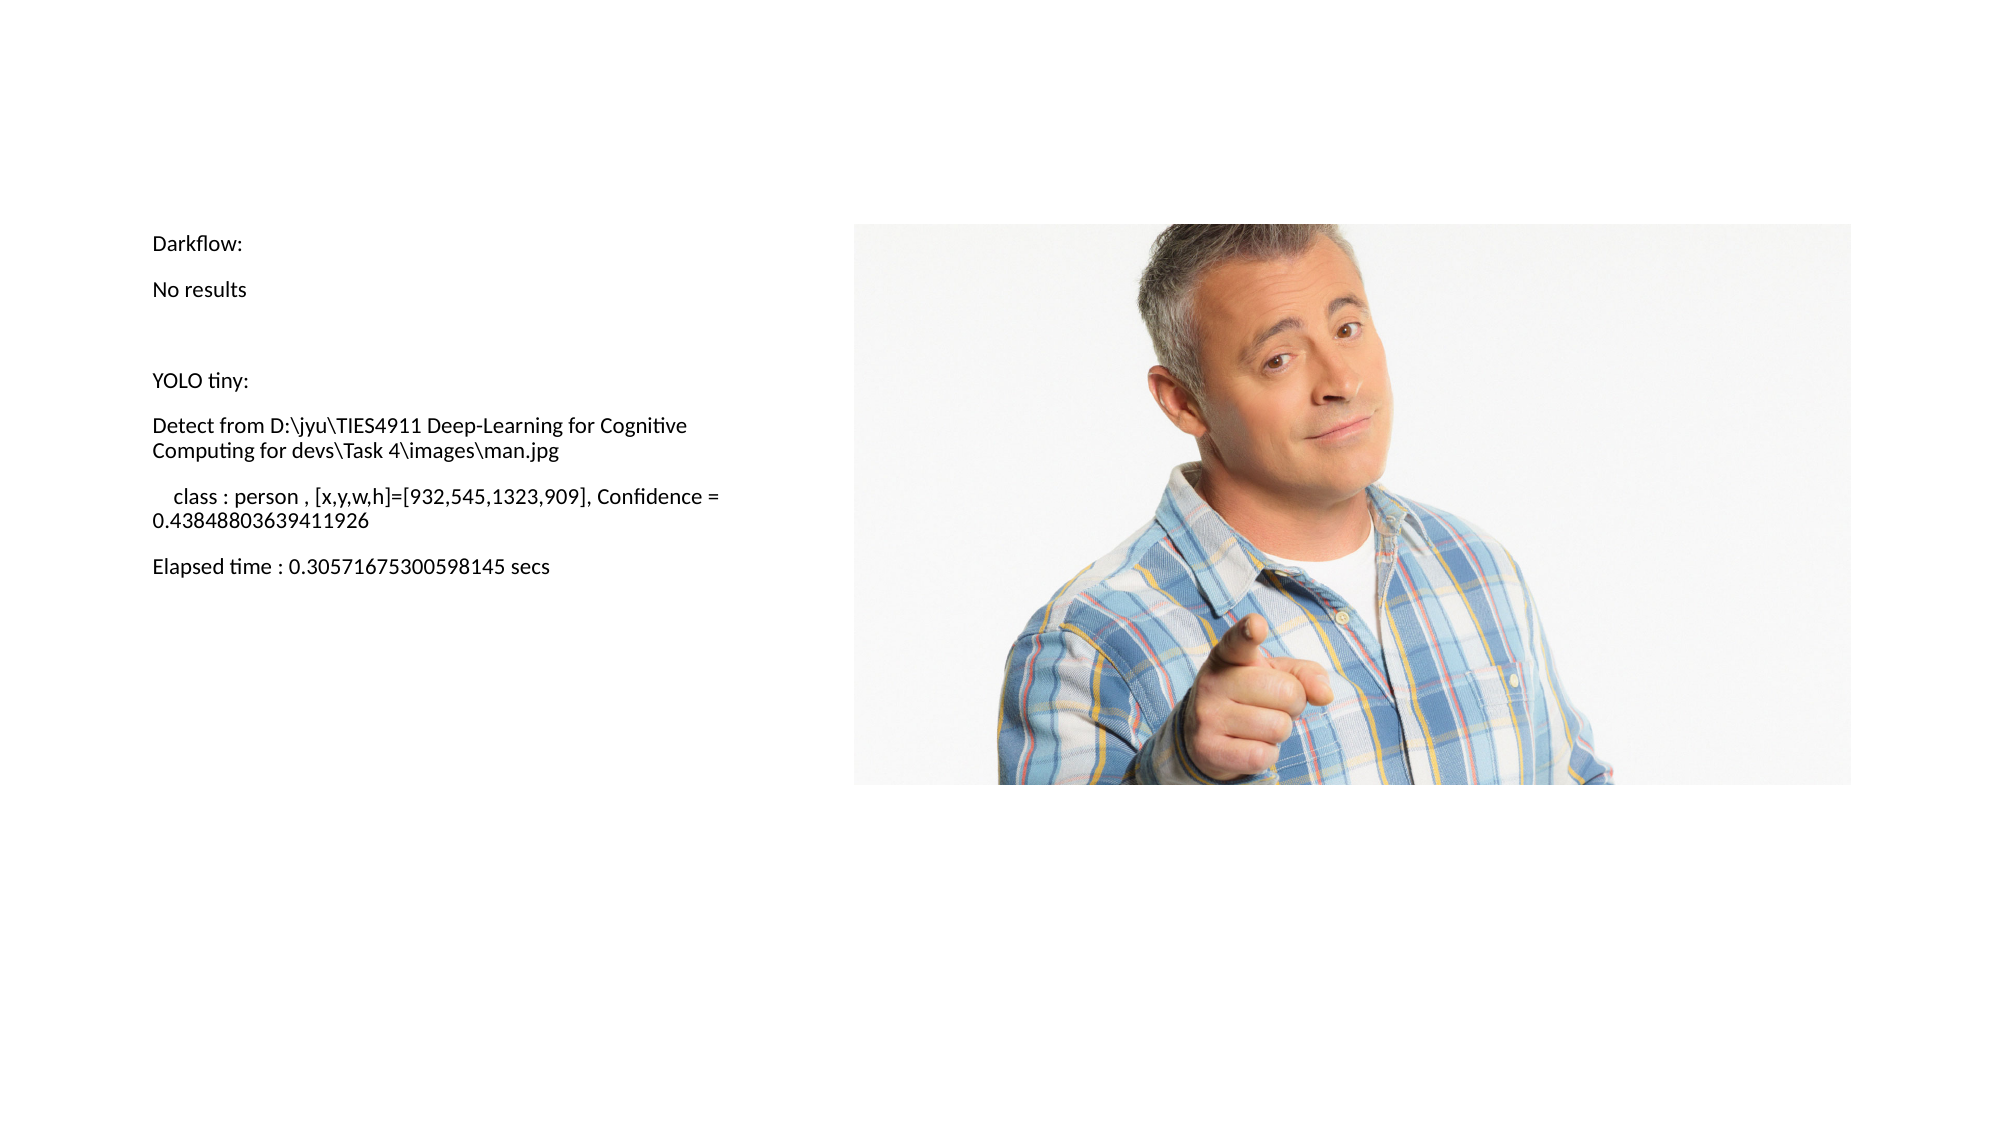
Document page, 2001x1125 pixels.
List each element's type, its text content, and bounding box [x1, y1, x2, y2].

list Darkflow: No results YOLO tiny: Detect from D:\jyu\TIES4911 Deep-Learning for Cognitive Computing for devs\Task 4\images\man.jpg class : person , [x,y,w,h]=[932,545,1323,909], Confidence = 0.43848803639411926 Elapsed time : 0.30571675300598145 secs [137, 224, 783, 963]
picture [854, 224, 1851, 785]
